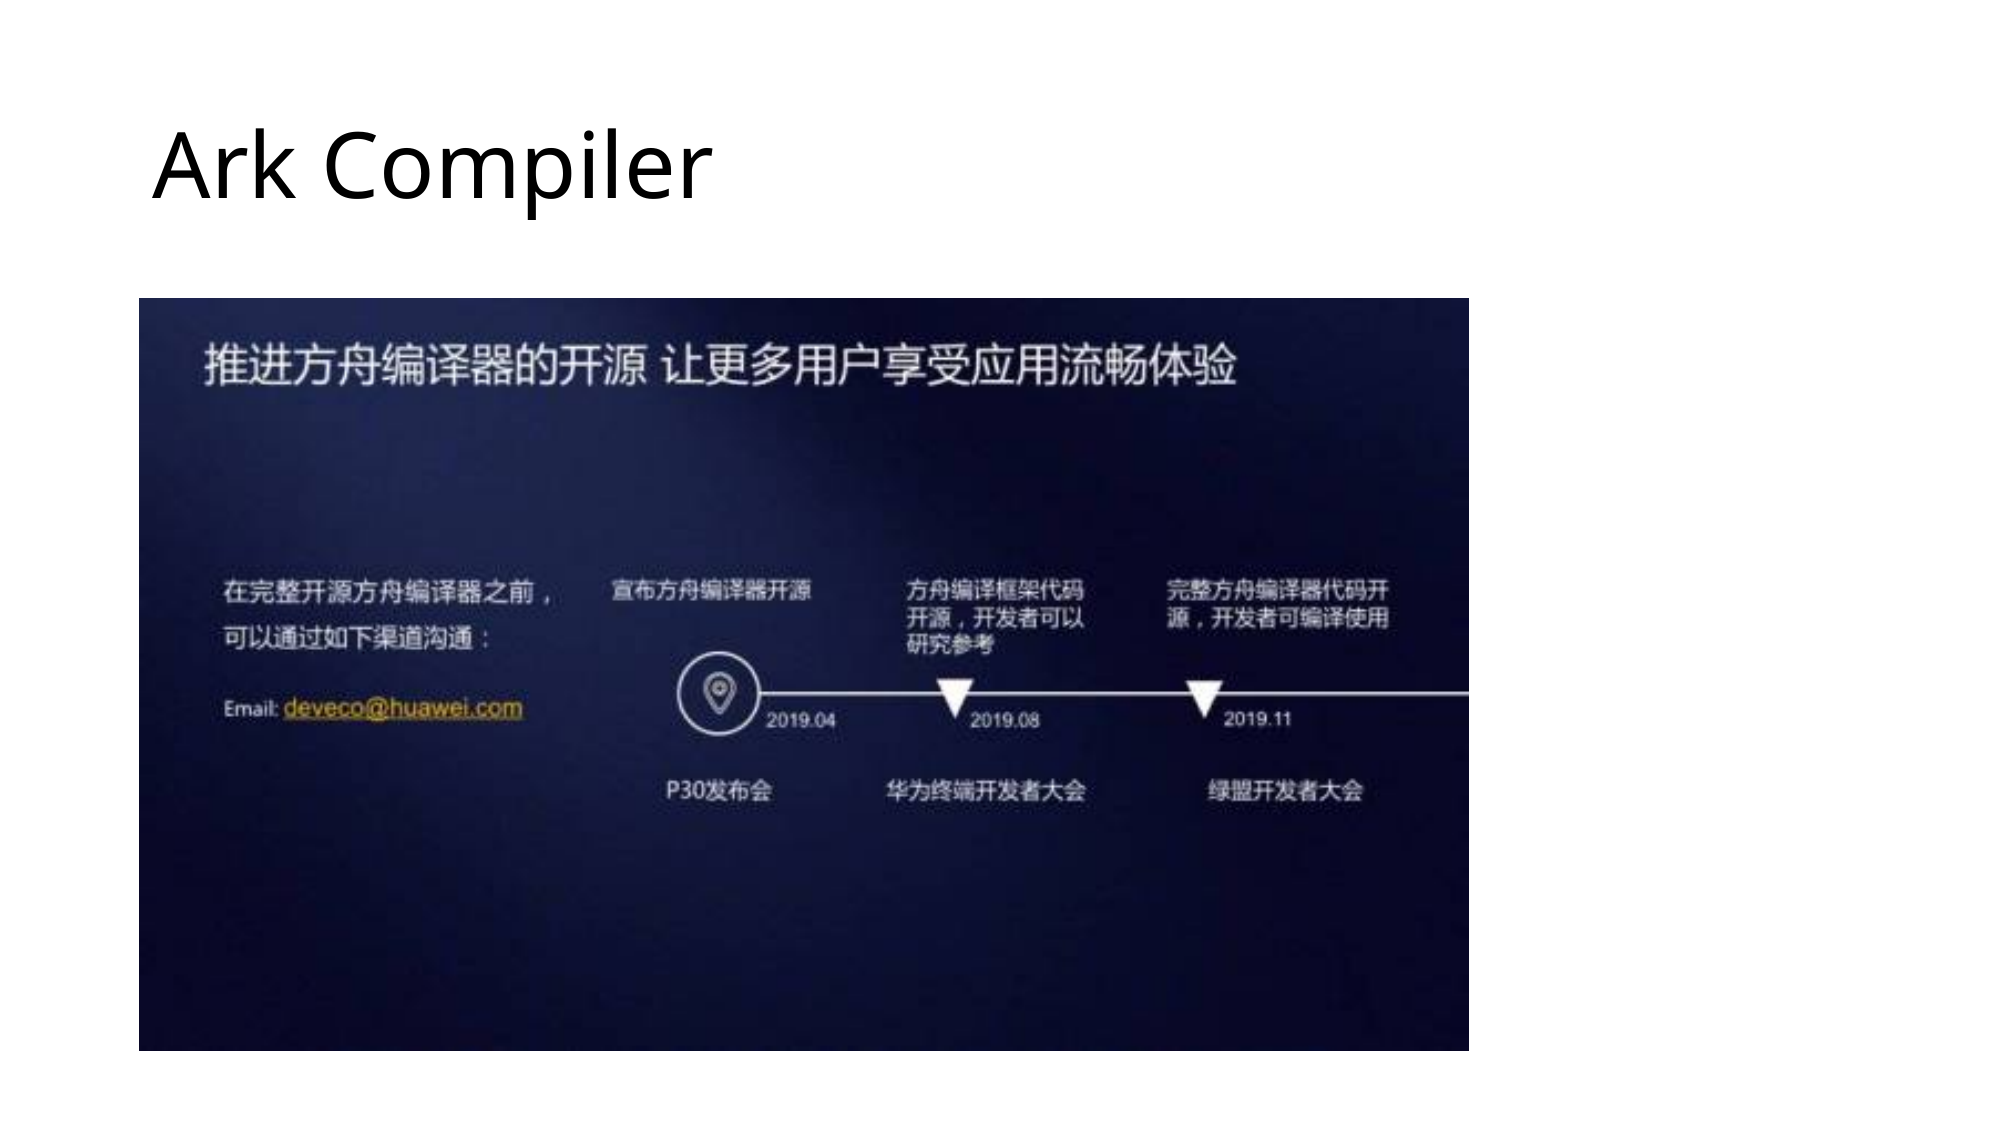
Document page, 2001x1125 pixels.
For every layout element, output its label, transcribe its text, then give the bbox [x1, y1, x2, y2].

picture [139, 298, 1469, 1051]
title Ark Compiler [137, 59, 1863, 278]
